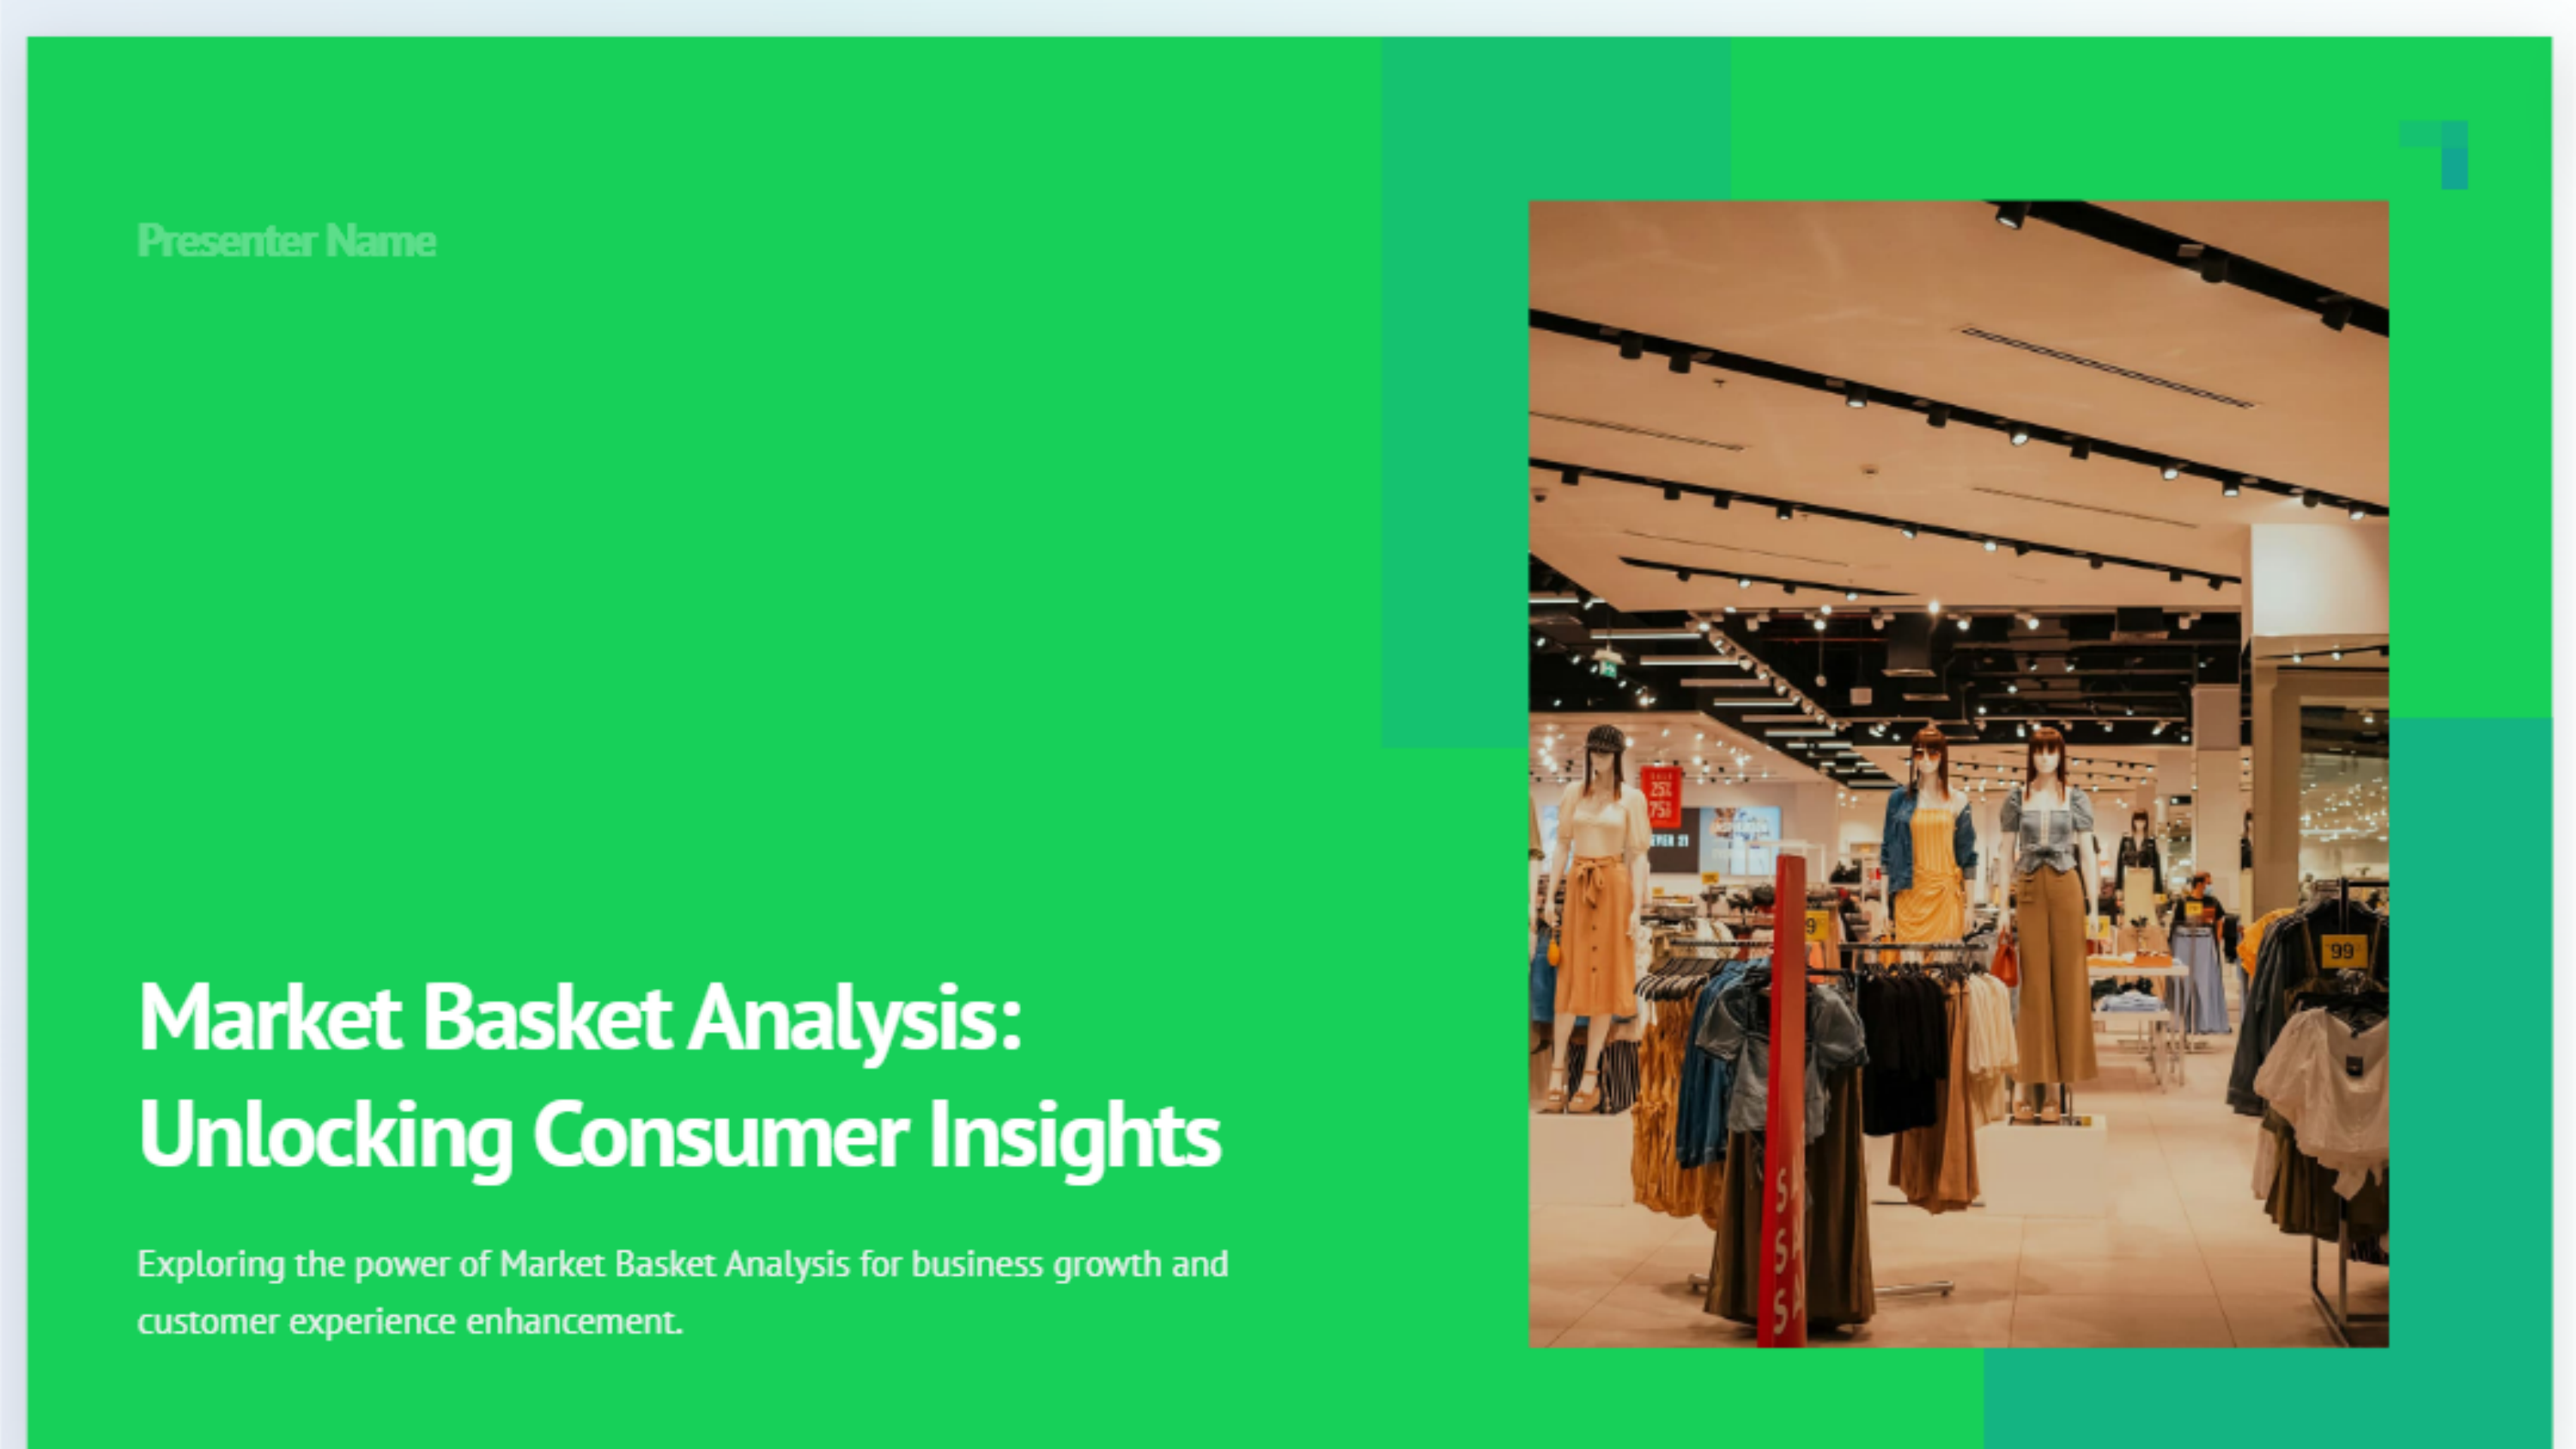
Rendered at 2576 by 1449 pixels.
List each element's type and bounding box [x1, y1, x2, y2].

text_box [0, 0, 2576, 1449]
